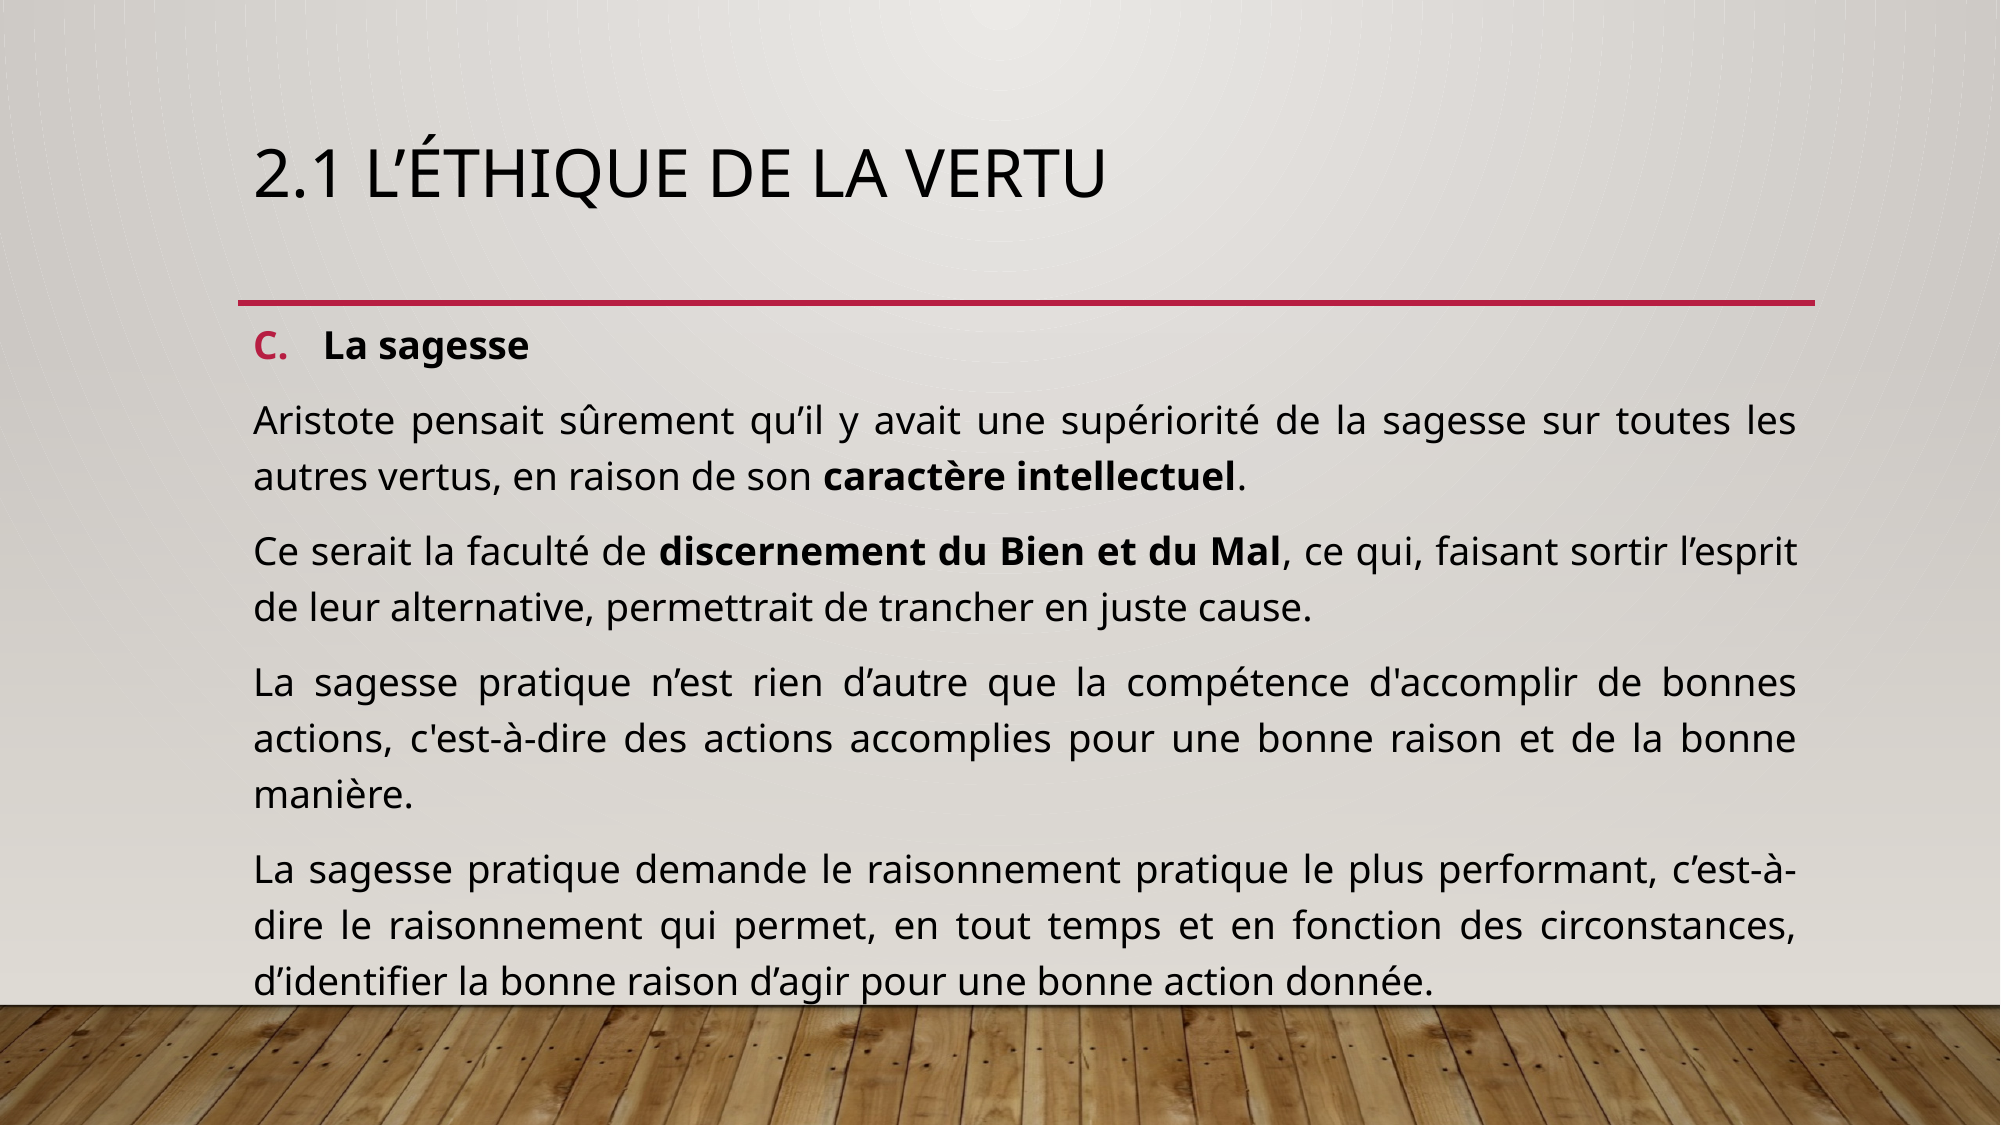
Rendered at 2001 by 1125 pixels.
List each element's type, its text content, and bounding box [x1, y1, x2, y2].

picture [0, 1005, 2000, 1125]
list La sagesse Aristote pensait sûrement qu’il y avait une supériorité de la sagesse sur toutes les autres vertus, en raison de son caractère intellectuel. Ce serait la faculté de discernement du Bien et du Mal, ce qui, faisant sortir l’esprit de leur alternative, permettrait de trancher en juste cause. La sagesse pratique n’est rien d’autre que la compétence d'accomplir de bonnes actions, c'est-à-dire des actions accomplies pour une bonne raison et de la bonne manière. La sagesse pratique demande le raisonnement pratique le plus performant, c’est-à-dire le raisonnement qui permet, en tout temps et en fonction des circonstances, d’identifier la bonne raison d’agir pour une bonne action donnée. [238, 304, 1814, 1025]
title 2.1 L’éthique de la vertu [238, 131, 1814, 304]
